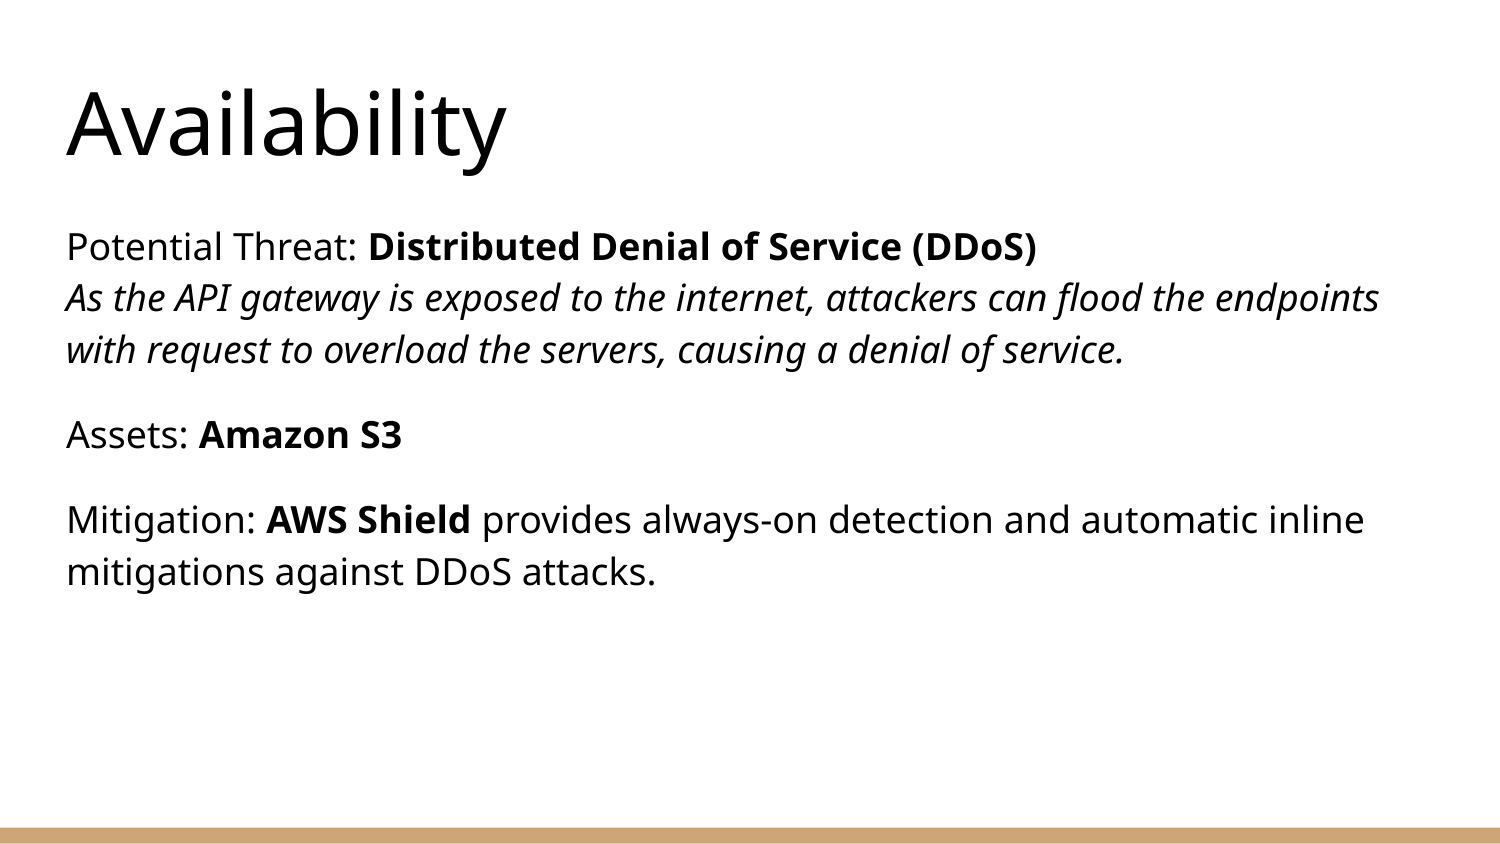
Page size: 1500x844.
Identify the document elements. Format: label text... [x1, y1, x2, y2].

title Availability [51, 51, 1449, 189]
list Potential Threat: Distributed Denial of Service (DDoS) As the API gateway is exposed to the internet, attackers can flood the endpoints with request to overload the servers, causing a denial of service. Assets: Amazon S3 Mitigation: AWS Shield provides always-on detection and automatic inline mitigations against DDoS attacks. [51, 200, 1449, 752]
